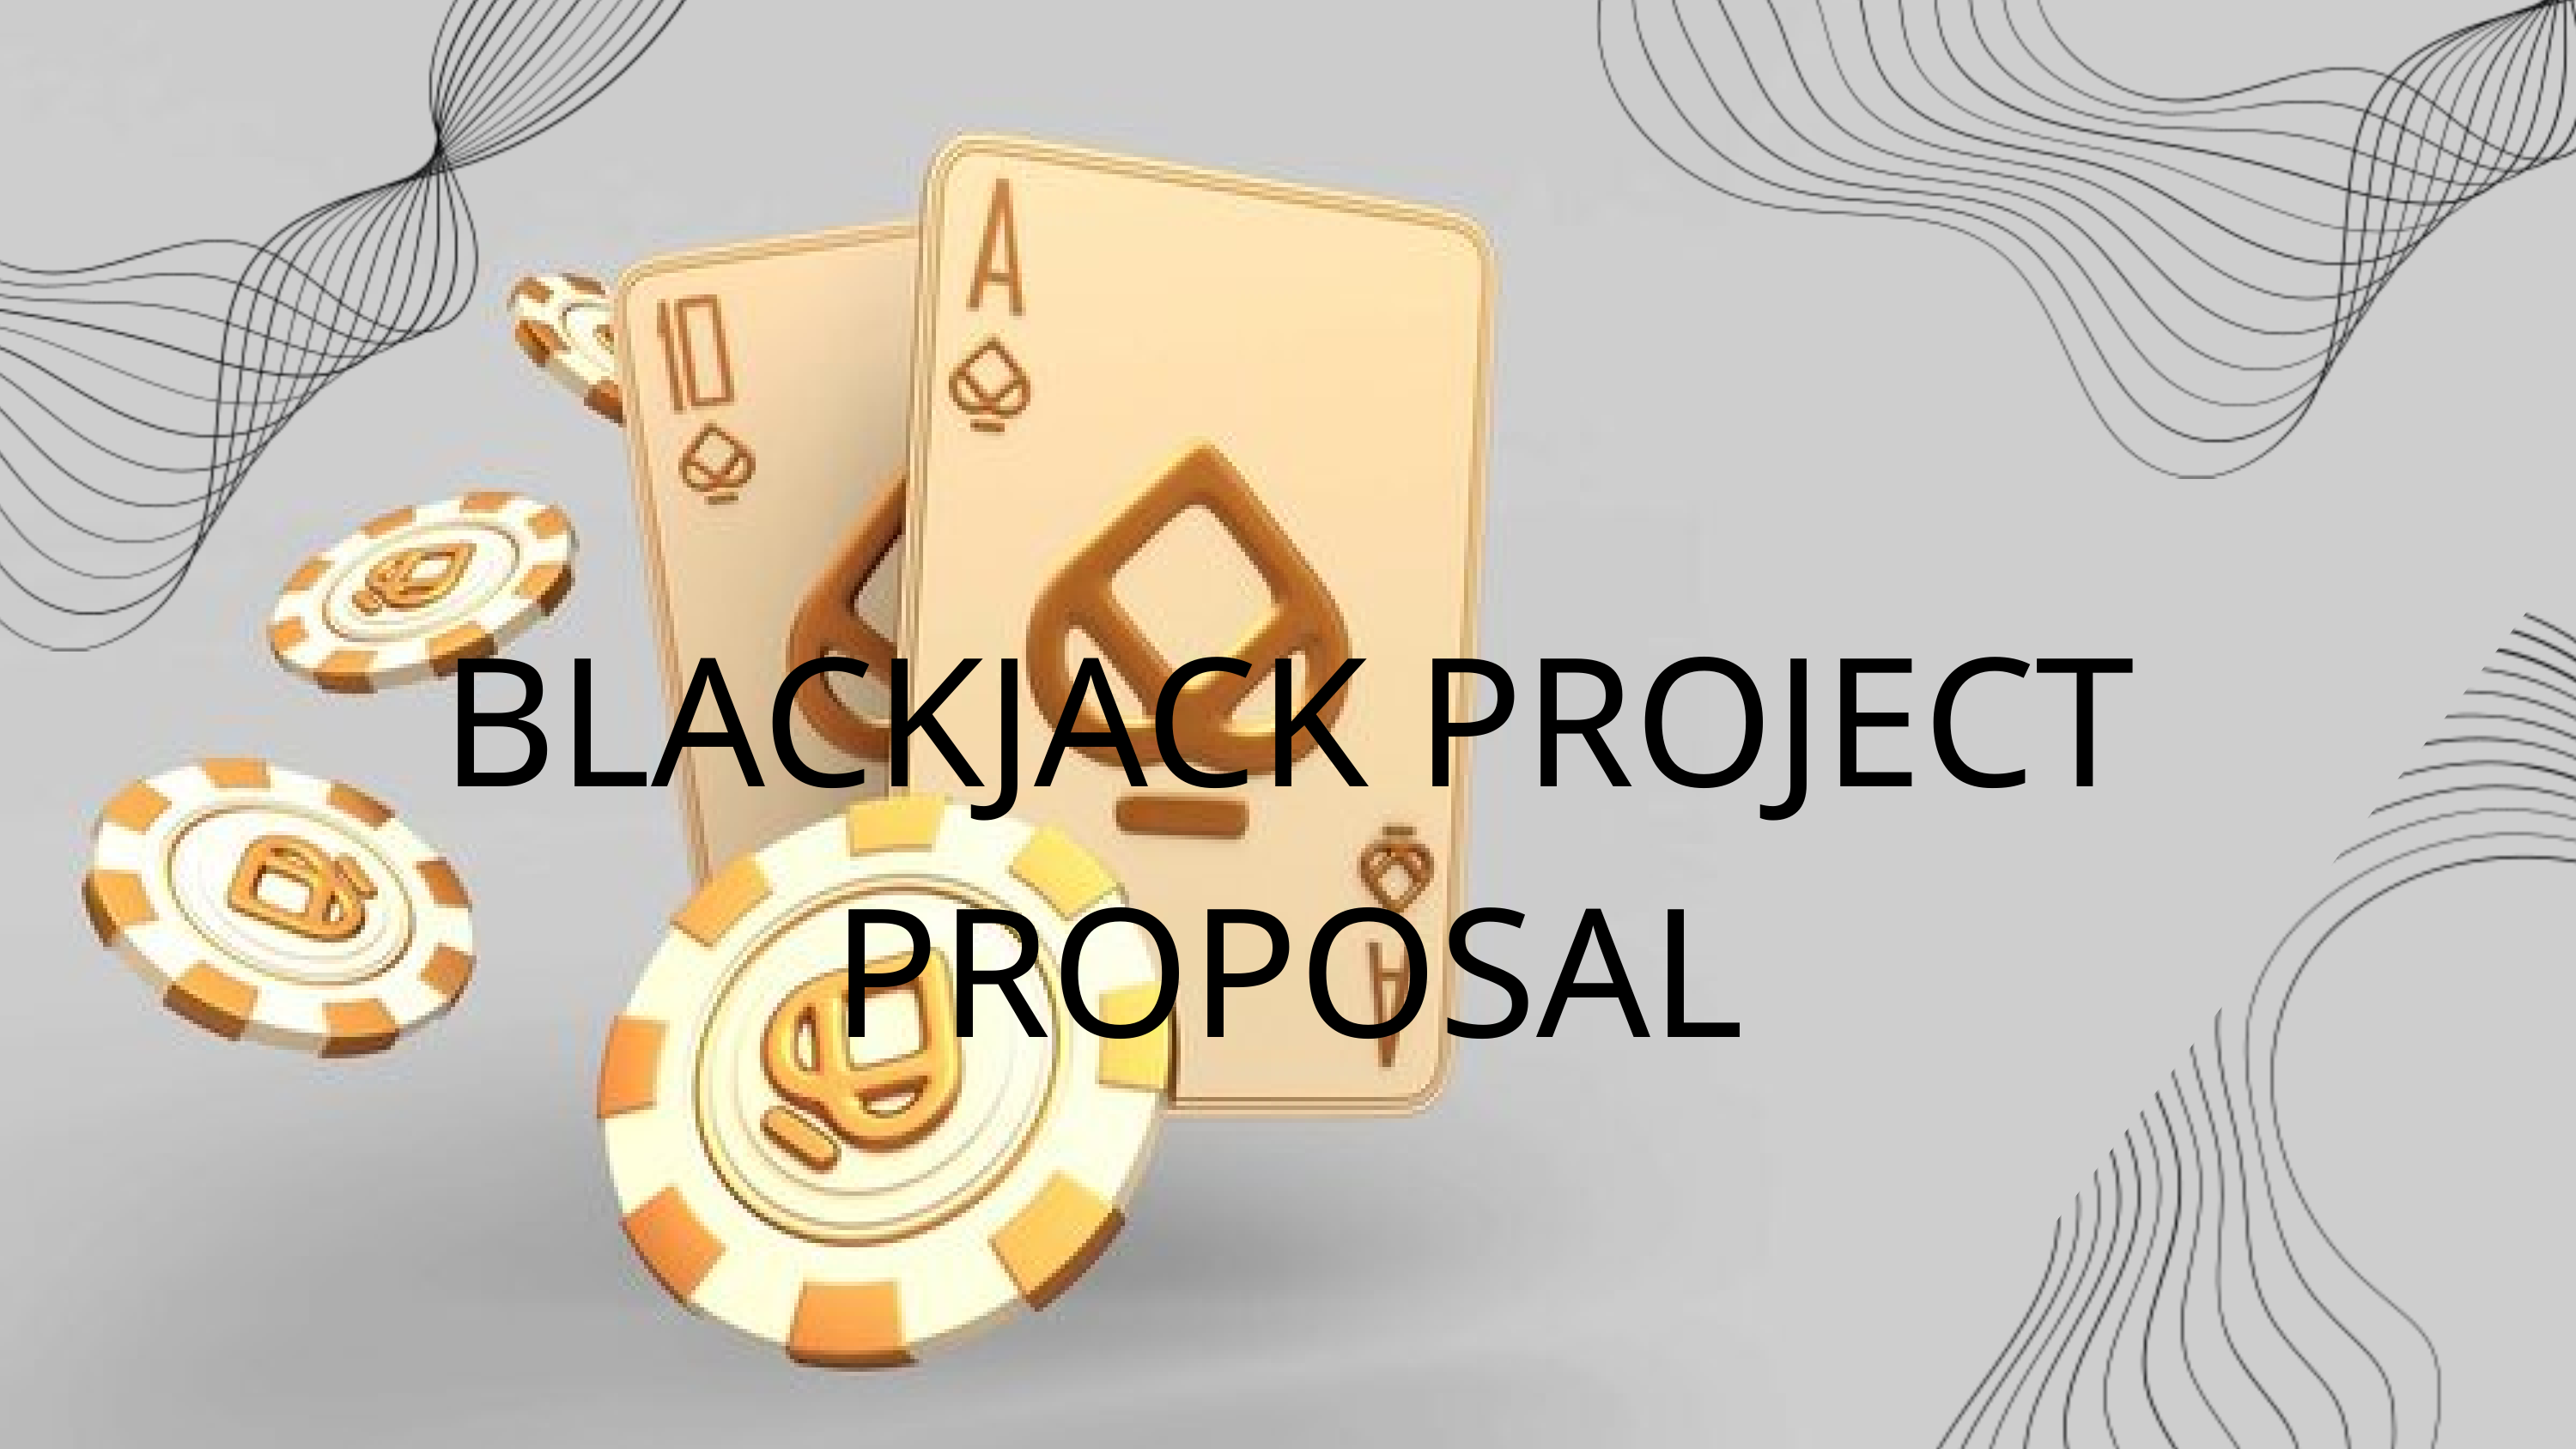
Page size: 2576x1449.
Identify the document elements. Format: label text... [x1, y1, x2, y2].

text_box [1898, 575, 2576, 1449]
text_box [0, 0, 741, 652]
text_box [1596, 0, 2576, 480]
text_box [741, 0, 2576, 734]
text_box BLACKJACK PROJECT PROPOSAL [144, 572, 2432, 1074]
text_box [0, 652, 2169, 1449]
